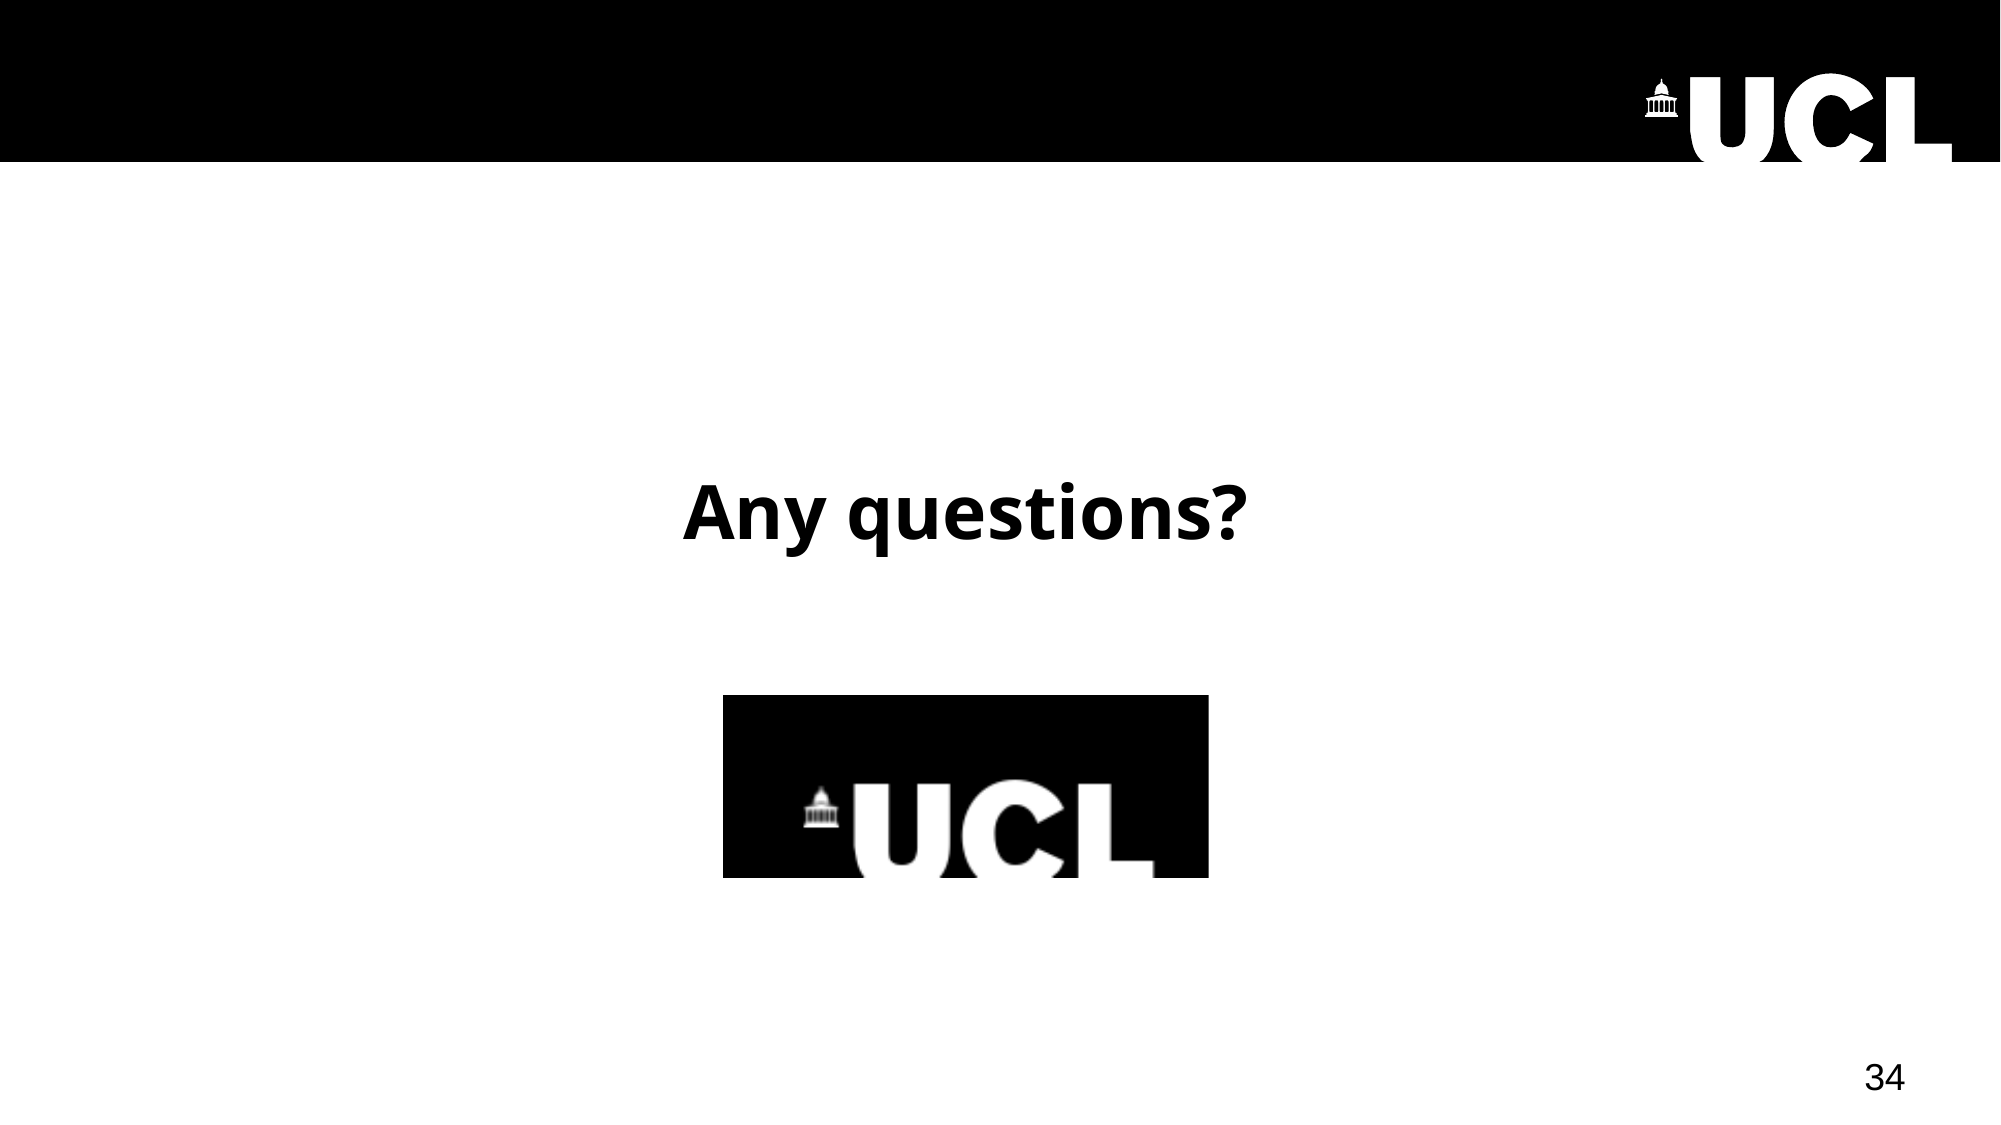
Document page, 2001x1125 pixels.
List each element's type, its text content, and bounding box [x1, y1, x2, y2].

text_box 34 [1849, 1045, 1939, 1070]
text_box Any questions? [574, 457, 1358, 562]
picture [1645, 78, 1678, 117]
picture [723, 695, 1209, 878]
